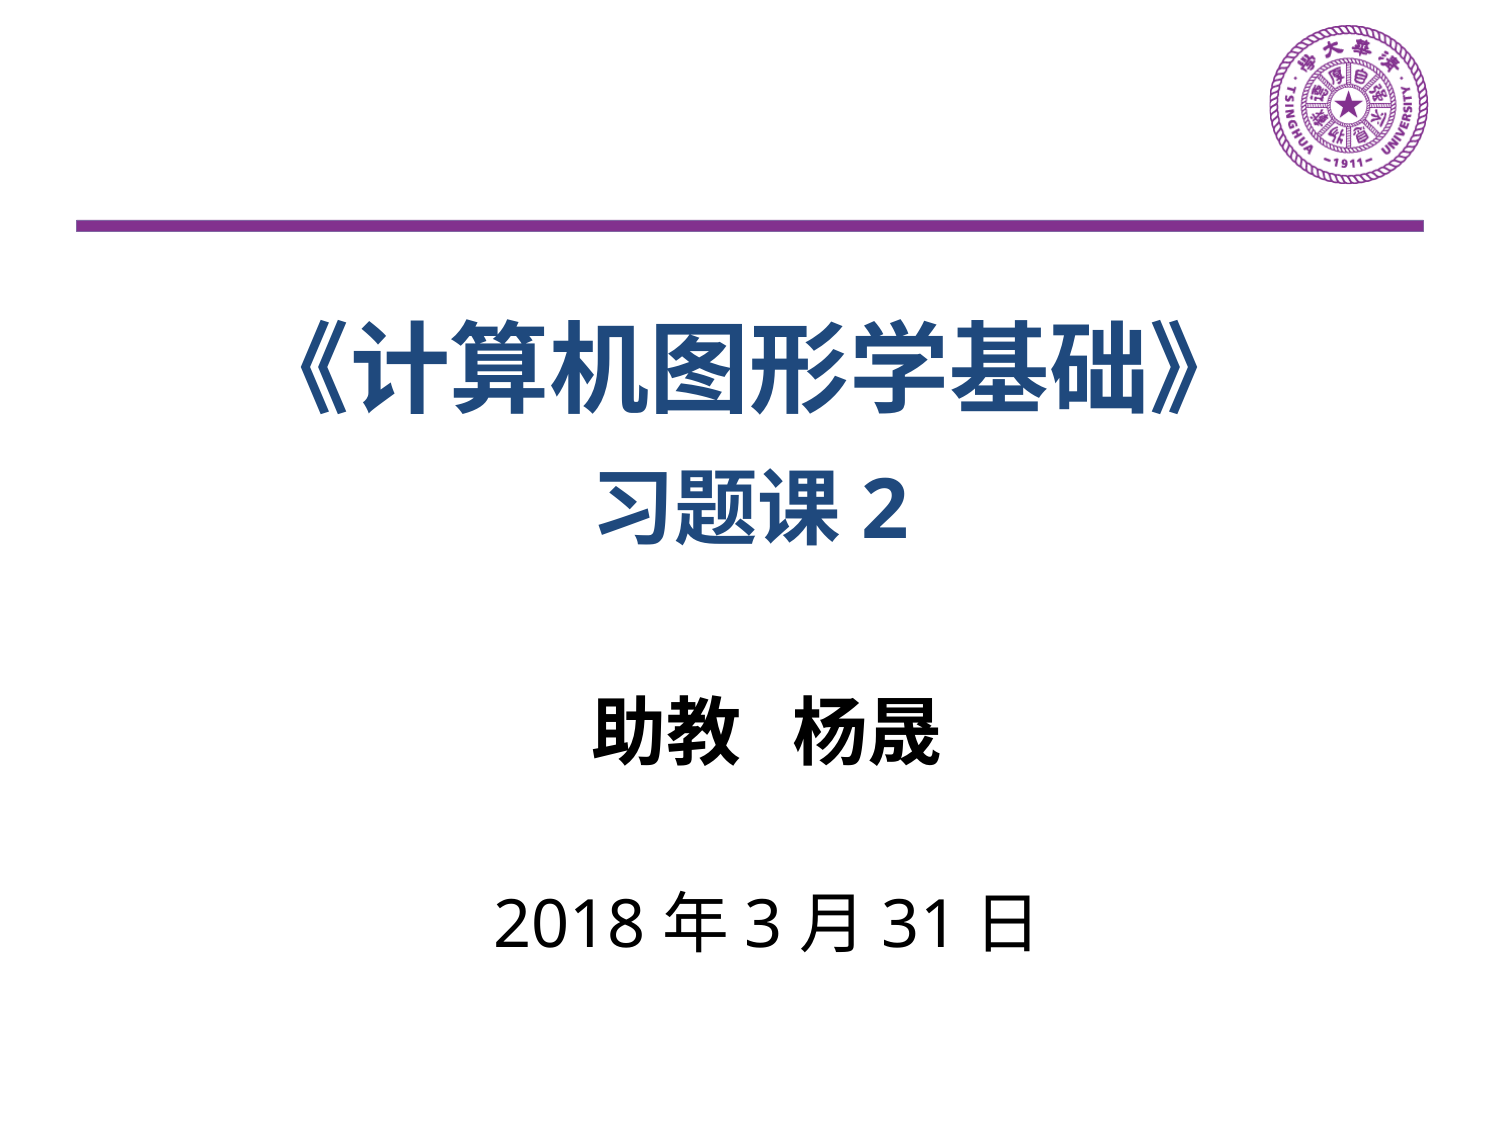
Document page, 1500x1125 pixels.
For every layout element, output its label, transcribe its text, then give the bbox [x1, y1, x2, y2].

picture [1269, 25, 1429, 185]
subtitle 助教 杨晟 2018年3月31日 [242, 676, 1293, 1083]
title 《计算机图形学基础》 习题课2 [112, 274, 1388, 587]
